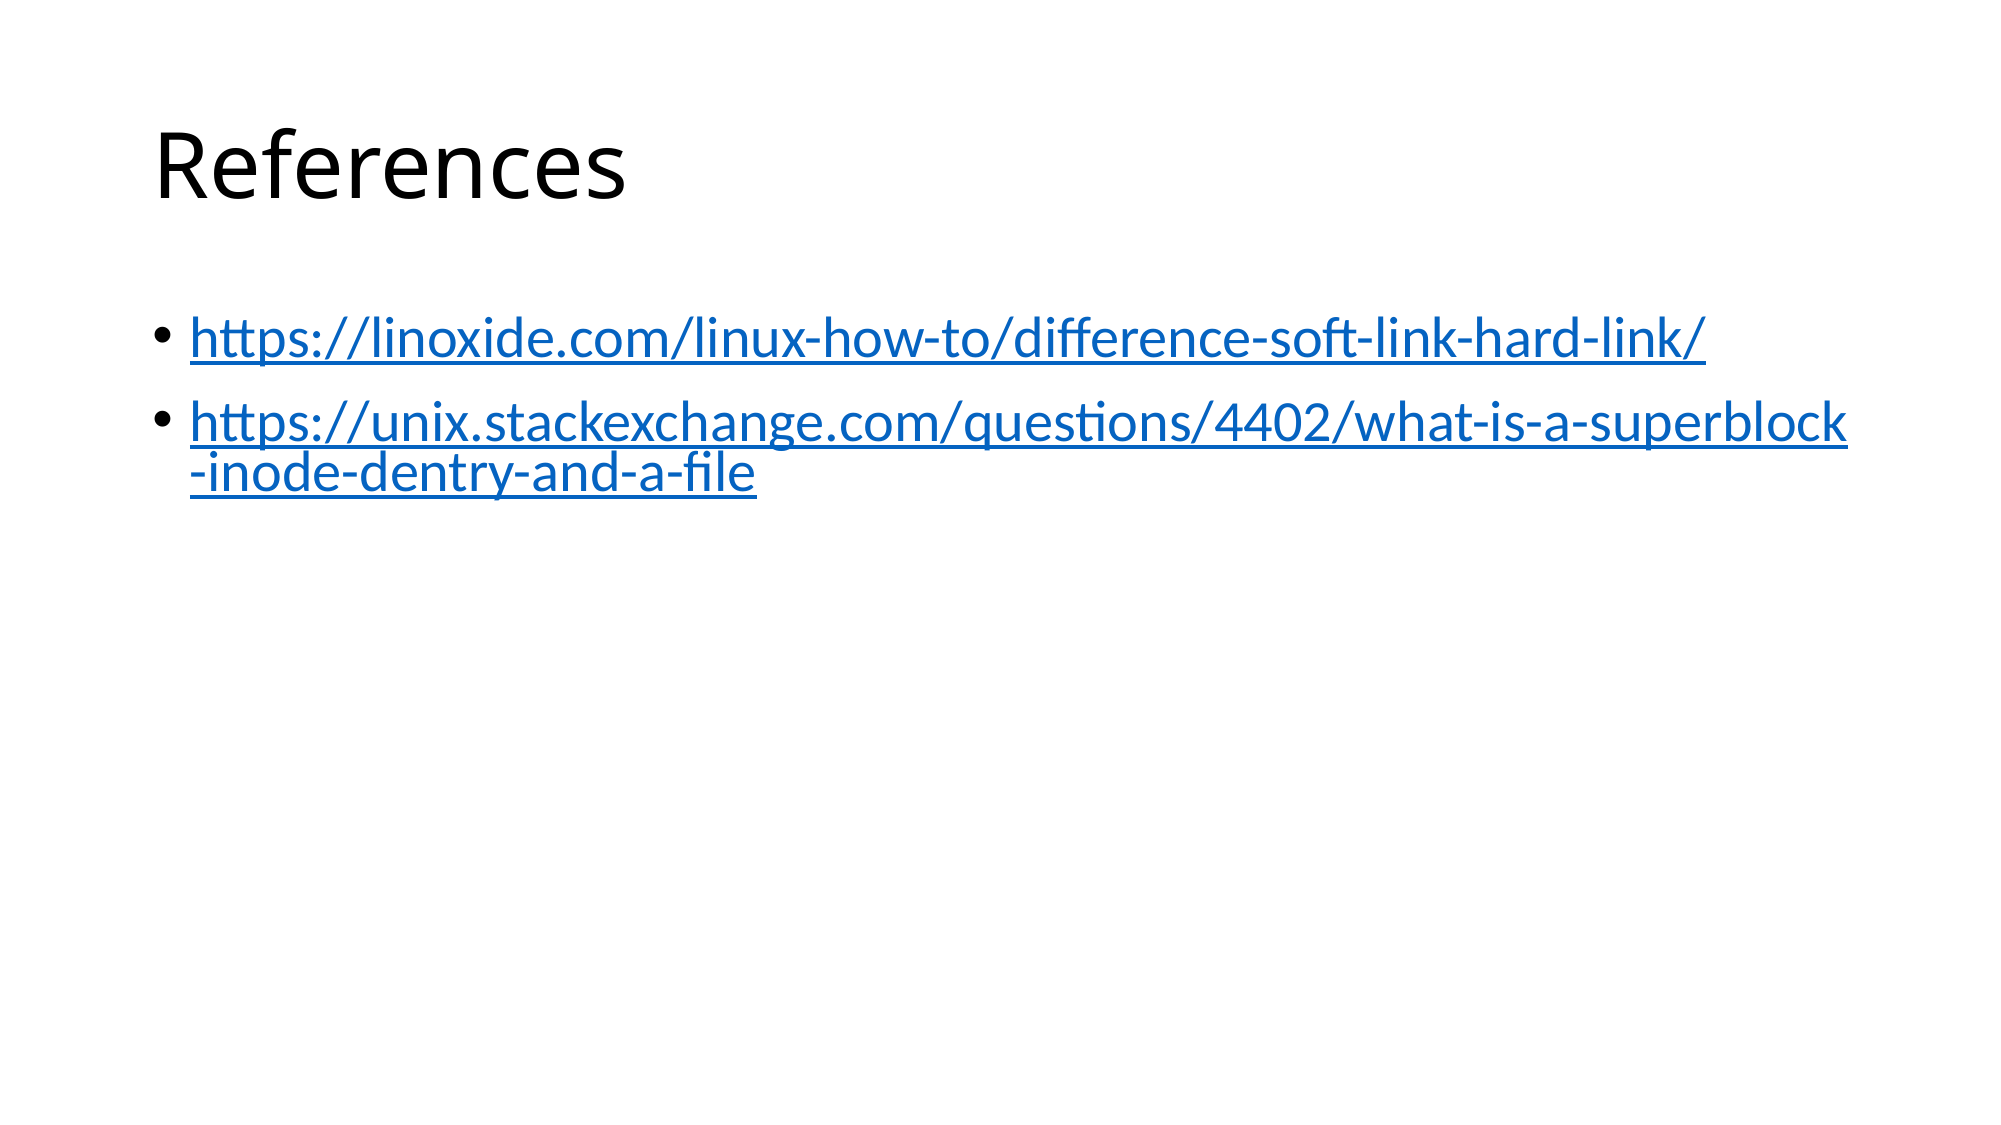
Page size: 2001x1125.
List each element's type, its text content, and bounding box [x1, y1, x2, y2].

list https://linoxide.com/linux-how-to/difference-soft-link-hard-link/ https://unix.stackexchange.com/questions/4402/what-is-a-superblock-inode-dentry-and-a-file [137, 299, 1863, 1014]
title References [137, 59, 1863, 278]
